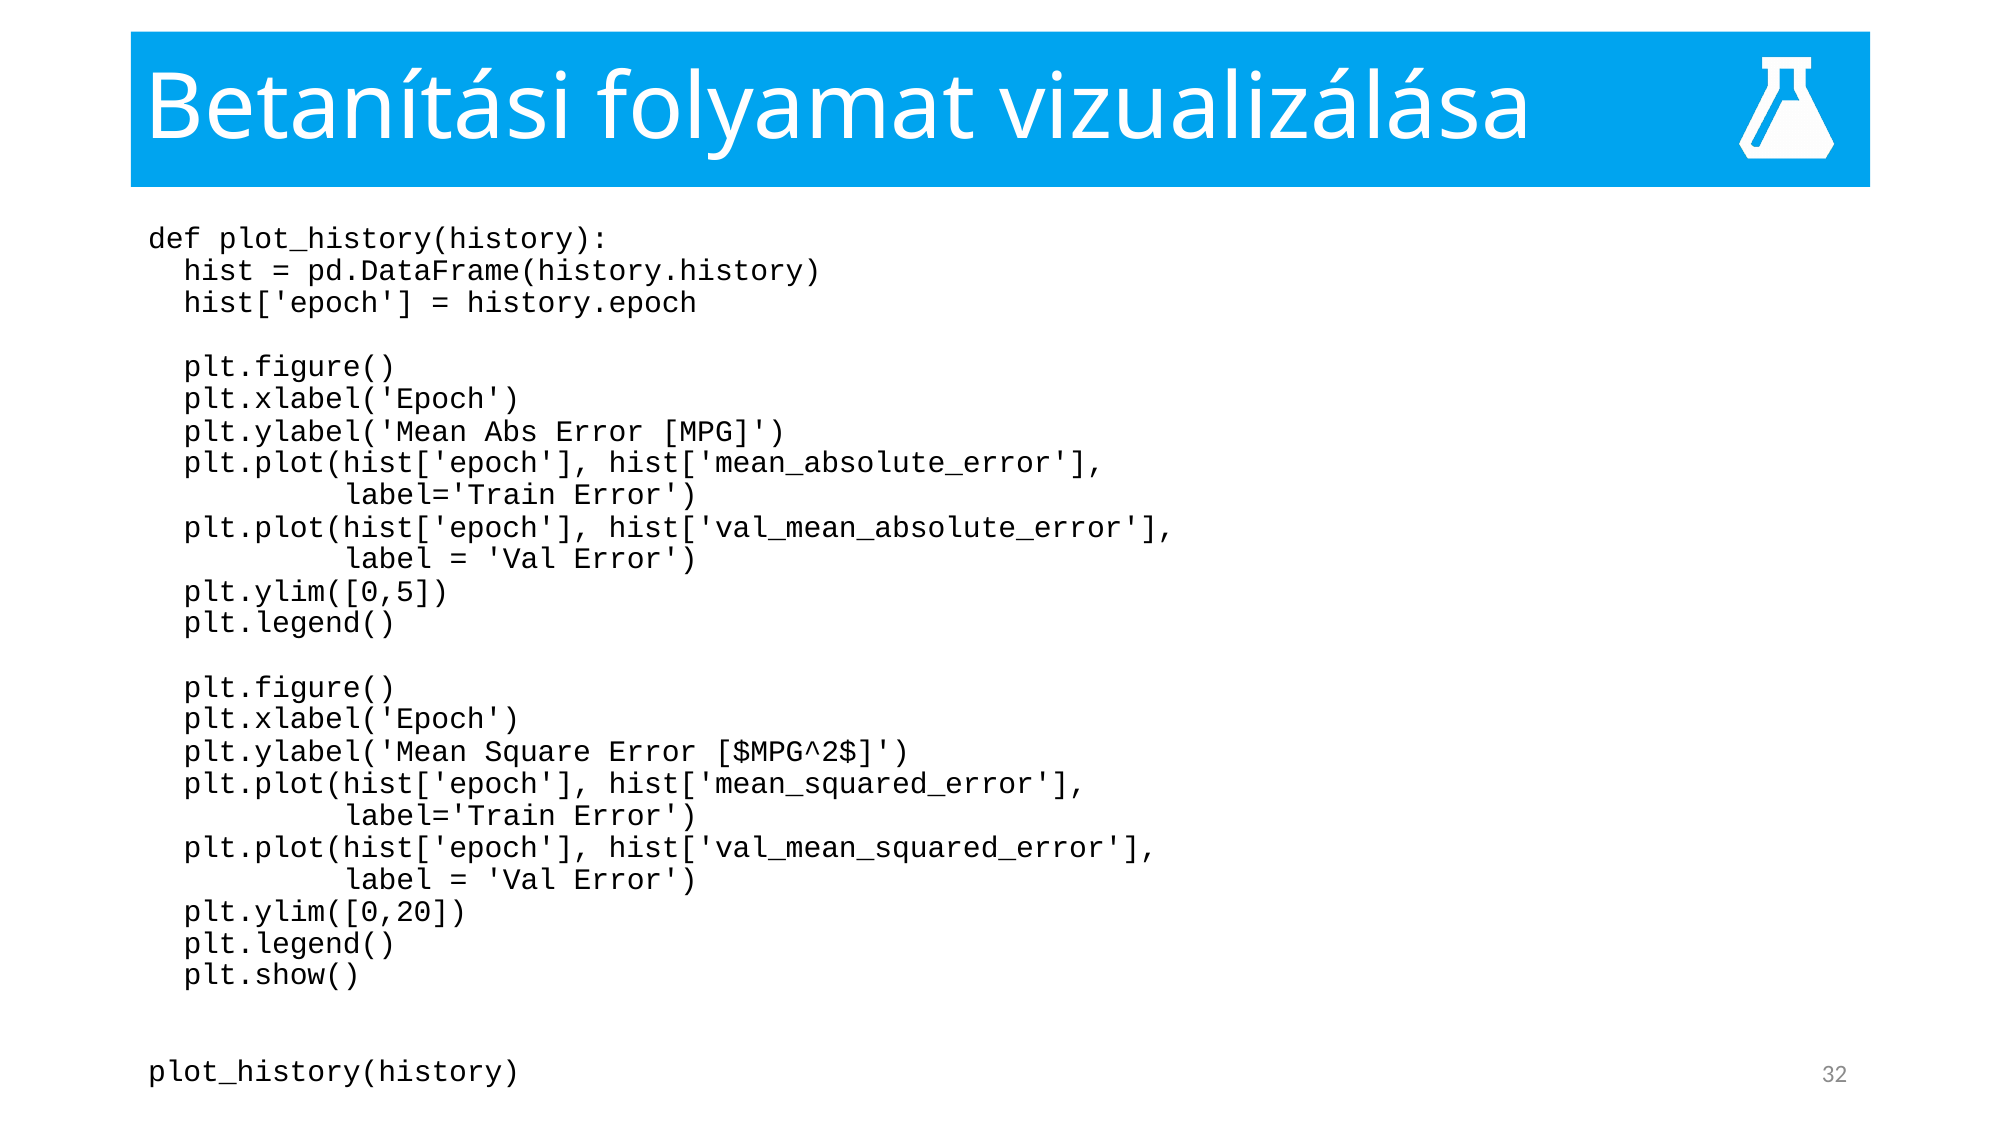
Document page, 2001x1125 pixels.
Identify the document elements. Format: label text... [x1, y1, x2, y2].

title Betanítási folyamat vizualizálása [129, 31, 1701, 187]
picture [1740, 58, 1833, 158]
list def plot_history(history): hist = pd.DataFrame(history.history) hist['epoch'] = history.epoch plt.figure() plt.xlabel('Epoch') plt.ylabel('Mean Abs Error [MPG]') plt.plot(hist['epoch'], hist['mean_absolute_error'], label='Train Error') plt.plot(hist['epoch'], hist['val_mean_absolute_error'], label = 'Val Error') plt.ylim([0,5]) plt.legend() plt.figure() plt.xlabel('Epoch') plt.ylabel('Mean Square Error [$MPG^2$]') plt.plot(hist['epoch'], hist['mean_squared_error'], label='Train Error') plt.plot(hist['epoch'], hist['val_mean_squared_error'], label = 'Val Error') plt.ylim([0,20]) plt.legend() plt.show() plot_history(history) [133, 215, 1871, 1103]
slide_number 32 [1412, 1042, 1863, 1103]
